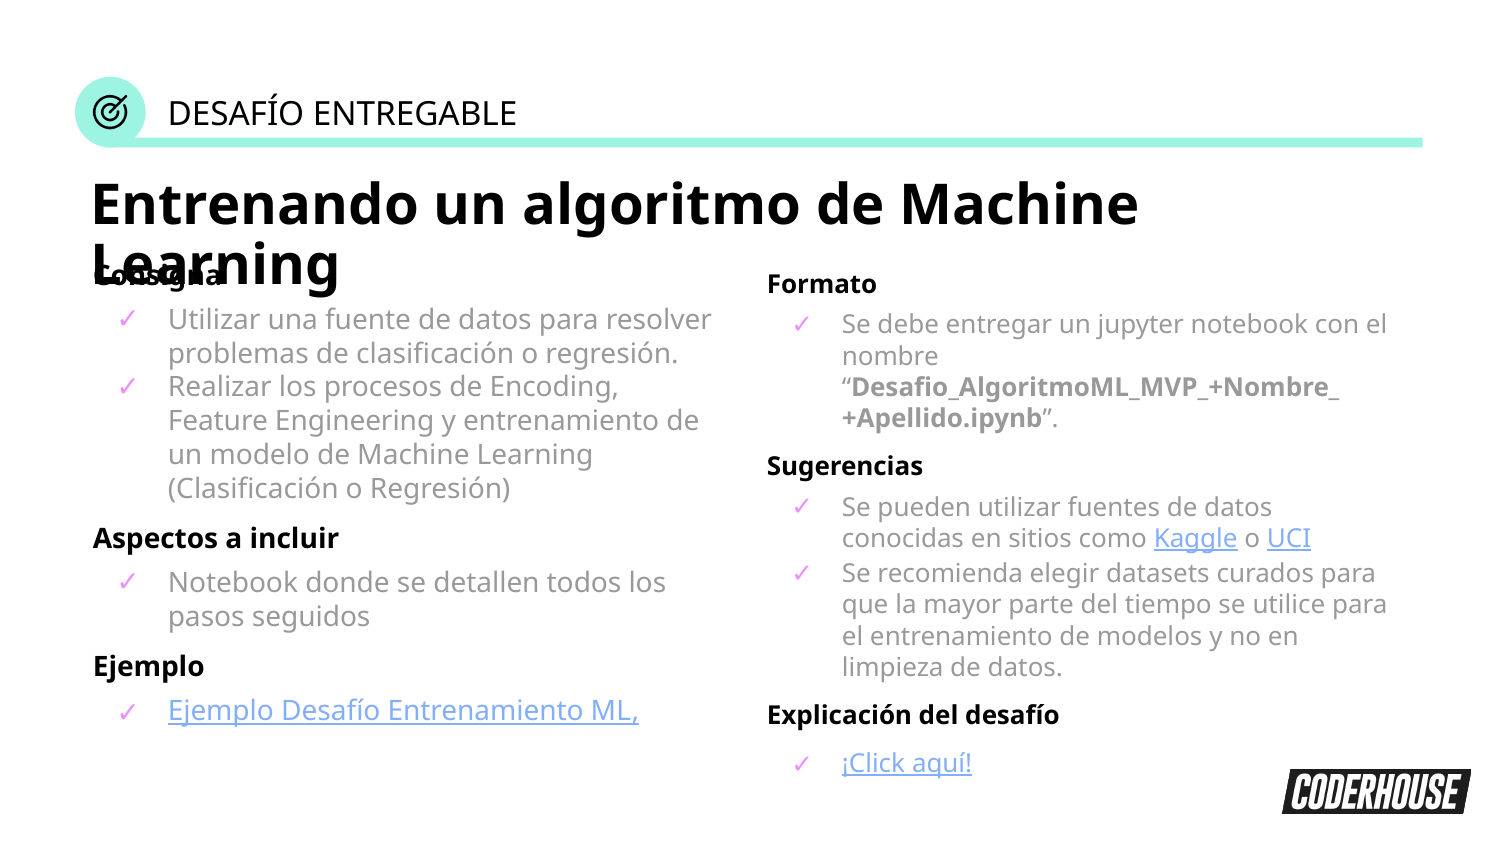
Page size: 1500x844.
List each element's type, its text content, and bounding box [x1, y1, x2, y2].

text_box Consigna Utilizar una fuente de datos para resolver problemas de clasificación o regresión. Realizar los procesos de Encoding, Feature Engineering y entrenamiento de un modelo de Machine Learning (Clasificación o Regresión) Aspectos a incluir Notebook donde se detallen todos los pasos seguidos Ejemplo Ejemplo Desafío Entrenamiento ML, [77, 312, 740, 746]
text_box DESAFÍO ENTREGABLE [152, 76, 557, 137]
text_box Formato Se debe entregar un jupyter notebook con el nombre “Desafio_AlgoritmoML_MVP_+Nombre_ +Apellido.ipynb”. Sugerencias Se pueden utilizar fuentes de datos conocidas en sitios como Kaggle o UCI Se recomienda elegir datasets curados para que la mayor parte del tiempo se utilice para el entrenamiento de modelos y no en limpieza de datos. Explicación del desafío ¡Click aquí! [751, 252, 1414, 797]
picture [1281, 769, 1471, 814]
text_box [150, 137, 1423, 148]
text_box Entrenando un algoritmo de Machine Learning [74, 160, 1380, 312]
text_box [74, 76, 146, 148]
